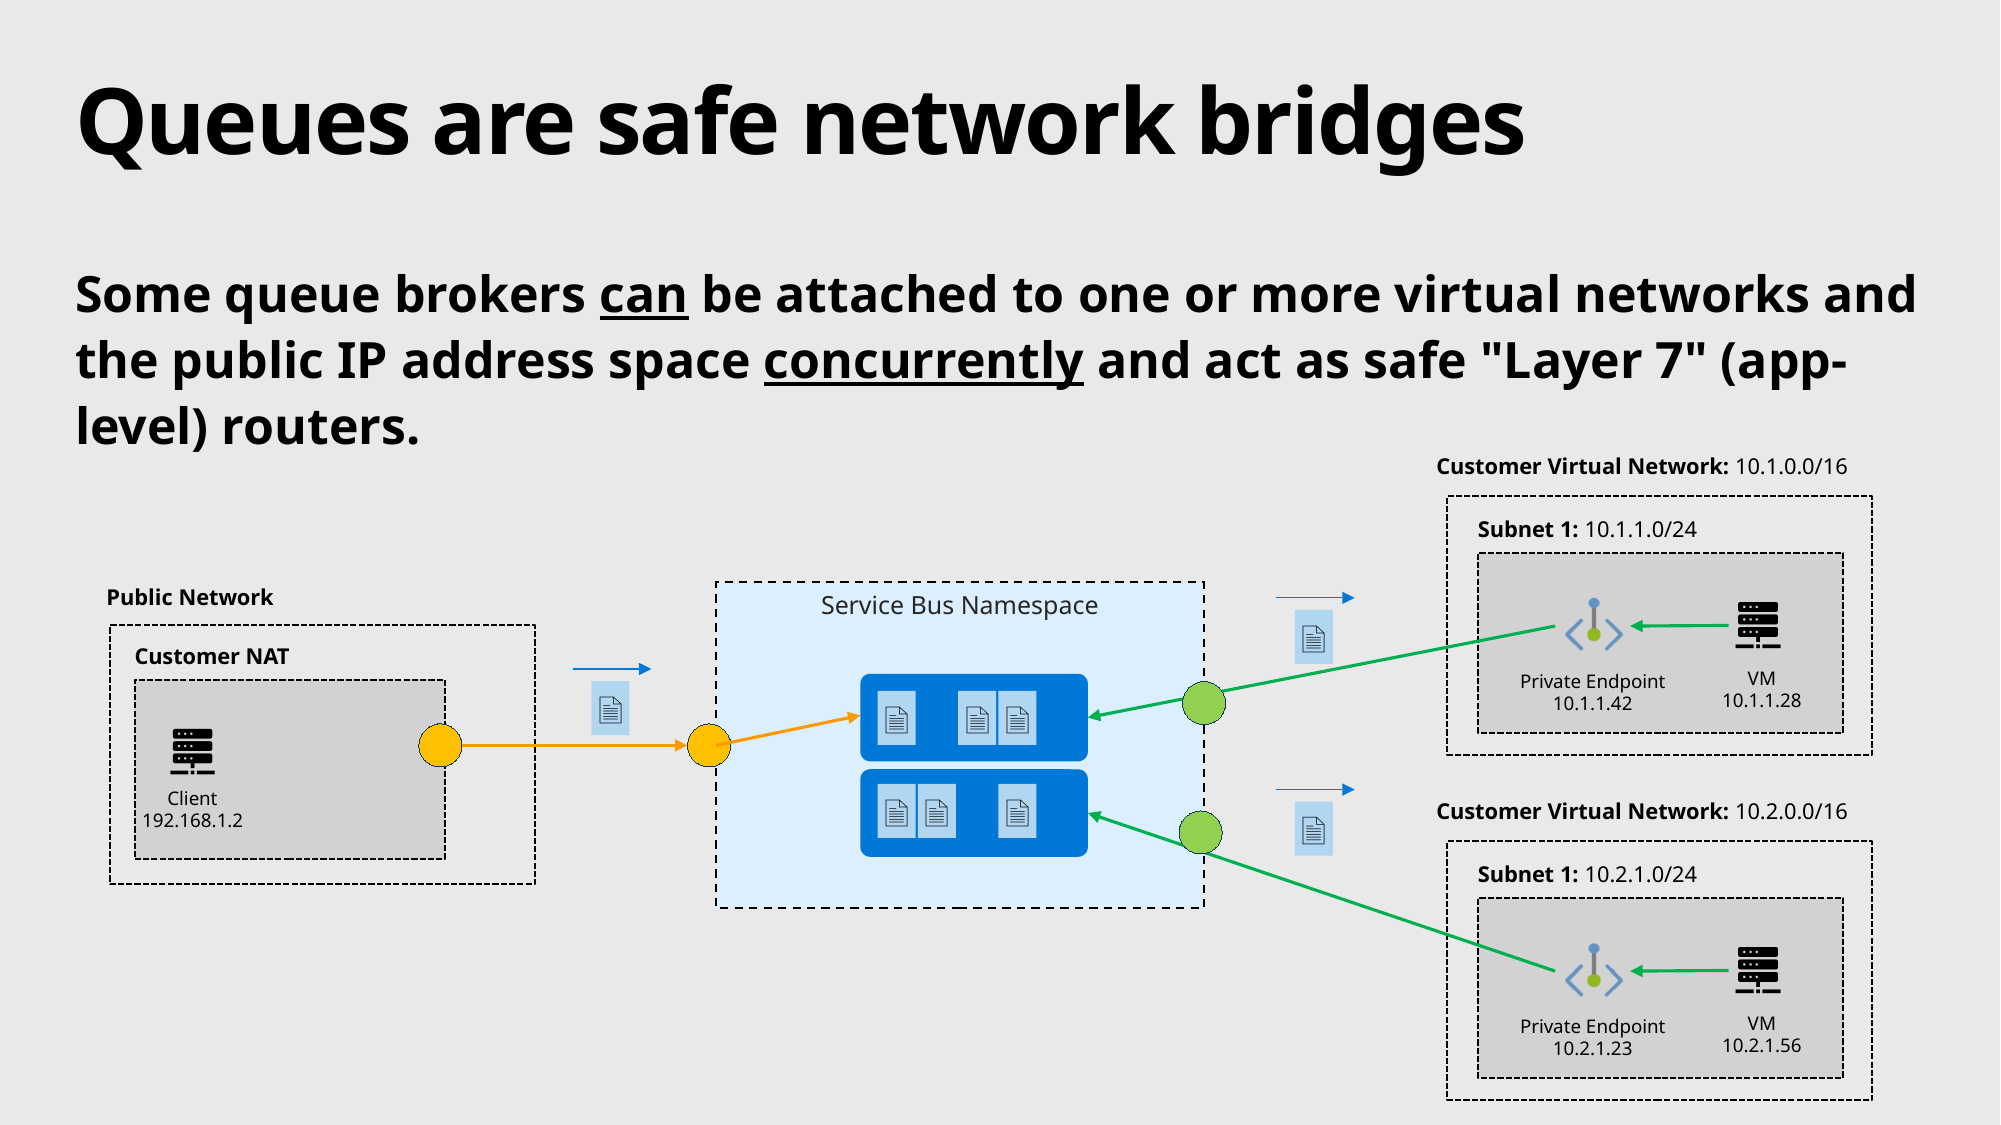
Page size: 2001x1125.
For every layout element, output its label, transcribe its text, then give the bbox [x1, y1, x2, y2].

text_box [1447, 496, 1872, 755]
text_box Subnet 1: 10.1.1.0/24 [1477, 515, 1739, 543]
text_box Public Network [106, 583, 274, 611]
text_box Service Bus Namespace [714, 718, 1205, 910]
text_box [859, 768, 1089, 858]
text_box VM 10.1.1.28 [1690, 659, 1834, 719]
list Some queue brokers can be attached to one or more virtual networks and the public IP address space concurrently and act as safe "Layer 7" (app-level) routers. [75, 256, 1925, 431]
text_box Subnet 1: 10.2.1.0/24 [1556, 860, 1739, 888]
picture [1555, 592, 1631, 660]
text_box [917, 783, 956, 838]
picture [593, 694, 628, 726]
picture [919, 797, 955, 829]
text_box Service Bus Namespace [714, 581, 1205, 715]
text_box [1087, 626, 1556, 718]
picture [1728, 595, 1788, 655]
text_box Private Endpoint 10.2.1.23 [1504, 1006, 1681, 1067]
picture [960, 704, 995, 736]
text_box [1294, 609, 1333, 626]
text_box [1087, 812, 1556, 972]
title Queues are safe network bridges [75, 75, 1925, 180]
text_box [134, 679, 445, 860]
picture [879, 797, 914, 829]
picture [1728, 940, 1788, 1000]
text_box [1188, 718, 1220, 725]
picture [1296, 814, 1331, 847]
text_box [418, 723, 462, 767]
picture [1000, 704, 1035, 736]
text_box [1477, 898, 1844, 1078]
picture [879, 704, 914, 736]
text_box Customer NAT [134, 642, 396, 669]
text_box Client 192.168.1.2 [120, 779, 265, 839]
text_box [591, 681, 630, 736]
text_box VM 10.2.1.56 [1690, 1004, 1834, 1064]
text_box [877, 690, 916, 745]
picture [163, 722, 222, 781]
text_box [110, 625, 535, 885]
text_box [715, 715, 861, 746]
text_box [998, 690, 1037, 745]
text_box [1294, 801, 1333, 812]
text_box [958, 690, 997, 745]
text_box Customer Virtual Network: 10.1.0.0/16 [1436, 452, 1848, 480]
text_box Customer Virtual Network: 10.2.0.0/16 [1436, 797, 1848, 825]
text_box [998, 783, 1037, 838]
text_box [1447, 841, 1872, 1100]
text_box [859, 673, 1089, 762]
text_box [877, 783, 916, 838]
text_box [1477, 553, 1844, 733]
picture [1296, 623, 1331, 655]
picture [1555, 938, 1631, 1005]
text_box [687, 723, 731, 767]
text_box Private Endpoint 10.1.1.42 [1504, 661, 1681, 722]
picture [1000, 797, 1035, 829]
